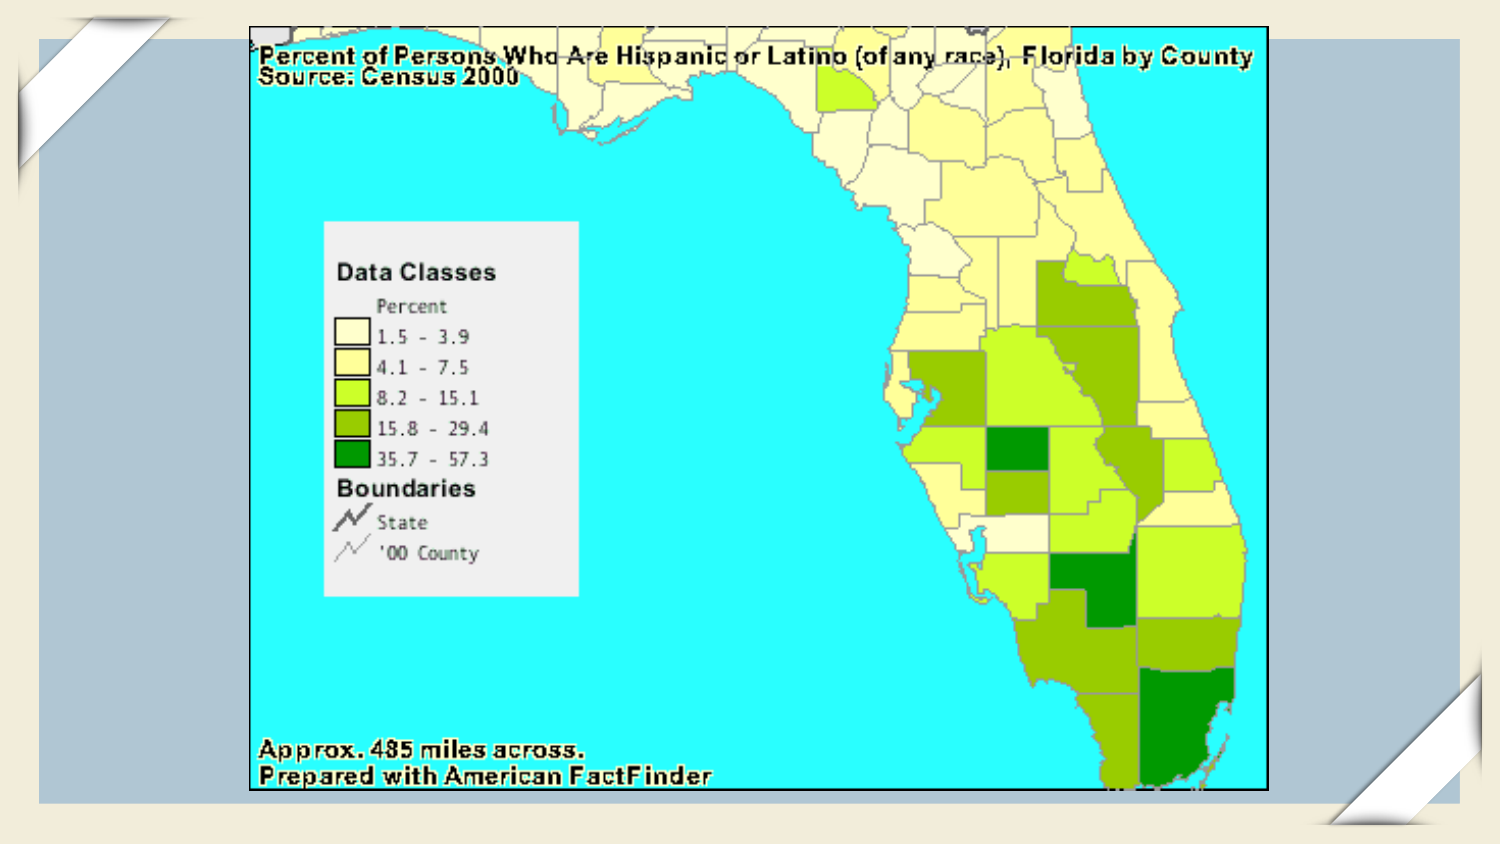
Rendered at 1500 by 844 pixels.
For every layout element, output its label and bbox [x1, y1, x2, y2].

picture [248, 26, 1269, 792]
